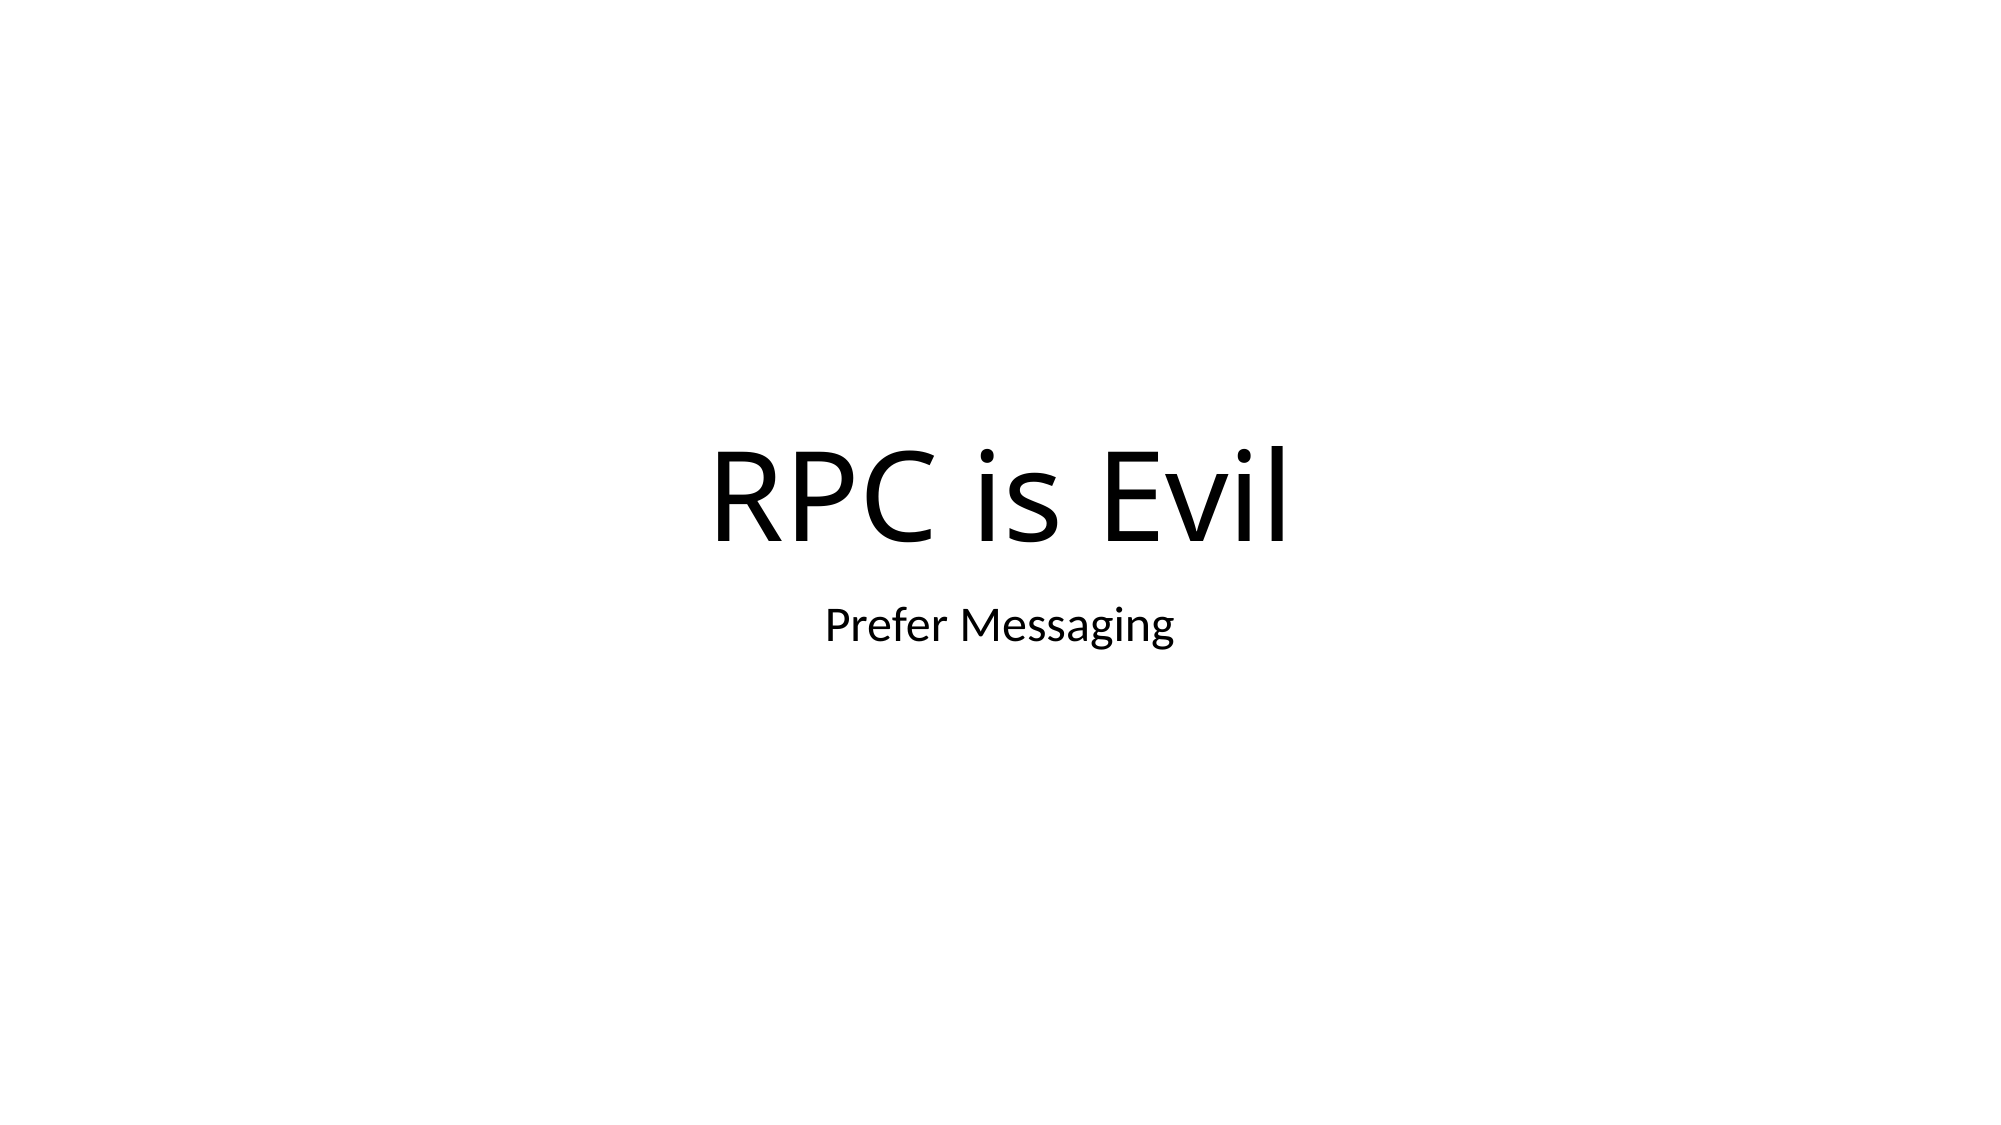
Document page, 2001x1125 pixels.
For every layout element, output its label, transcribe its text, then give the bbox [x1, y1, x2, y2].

title RPC is Evil [249, 184, 1750, 576]
subtitle Prefer Messaging [249, 590, 1750, 863]
